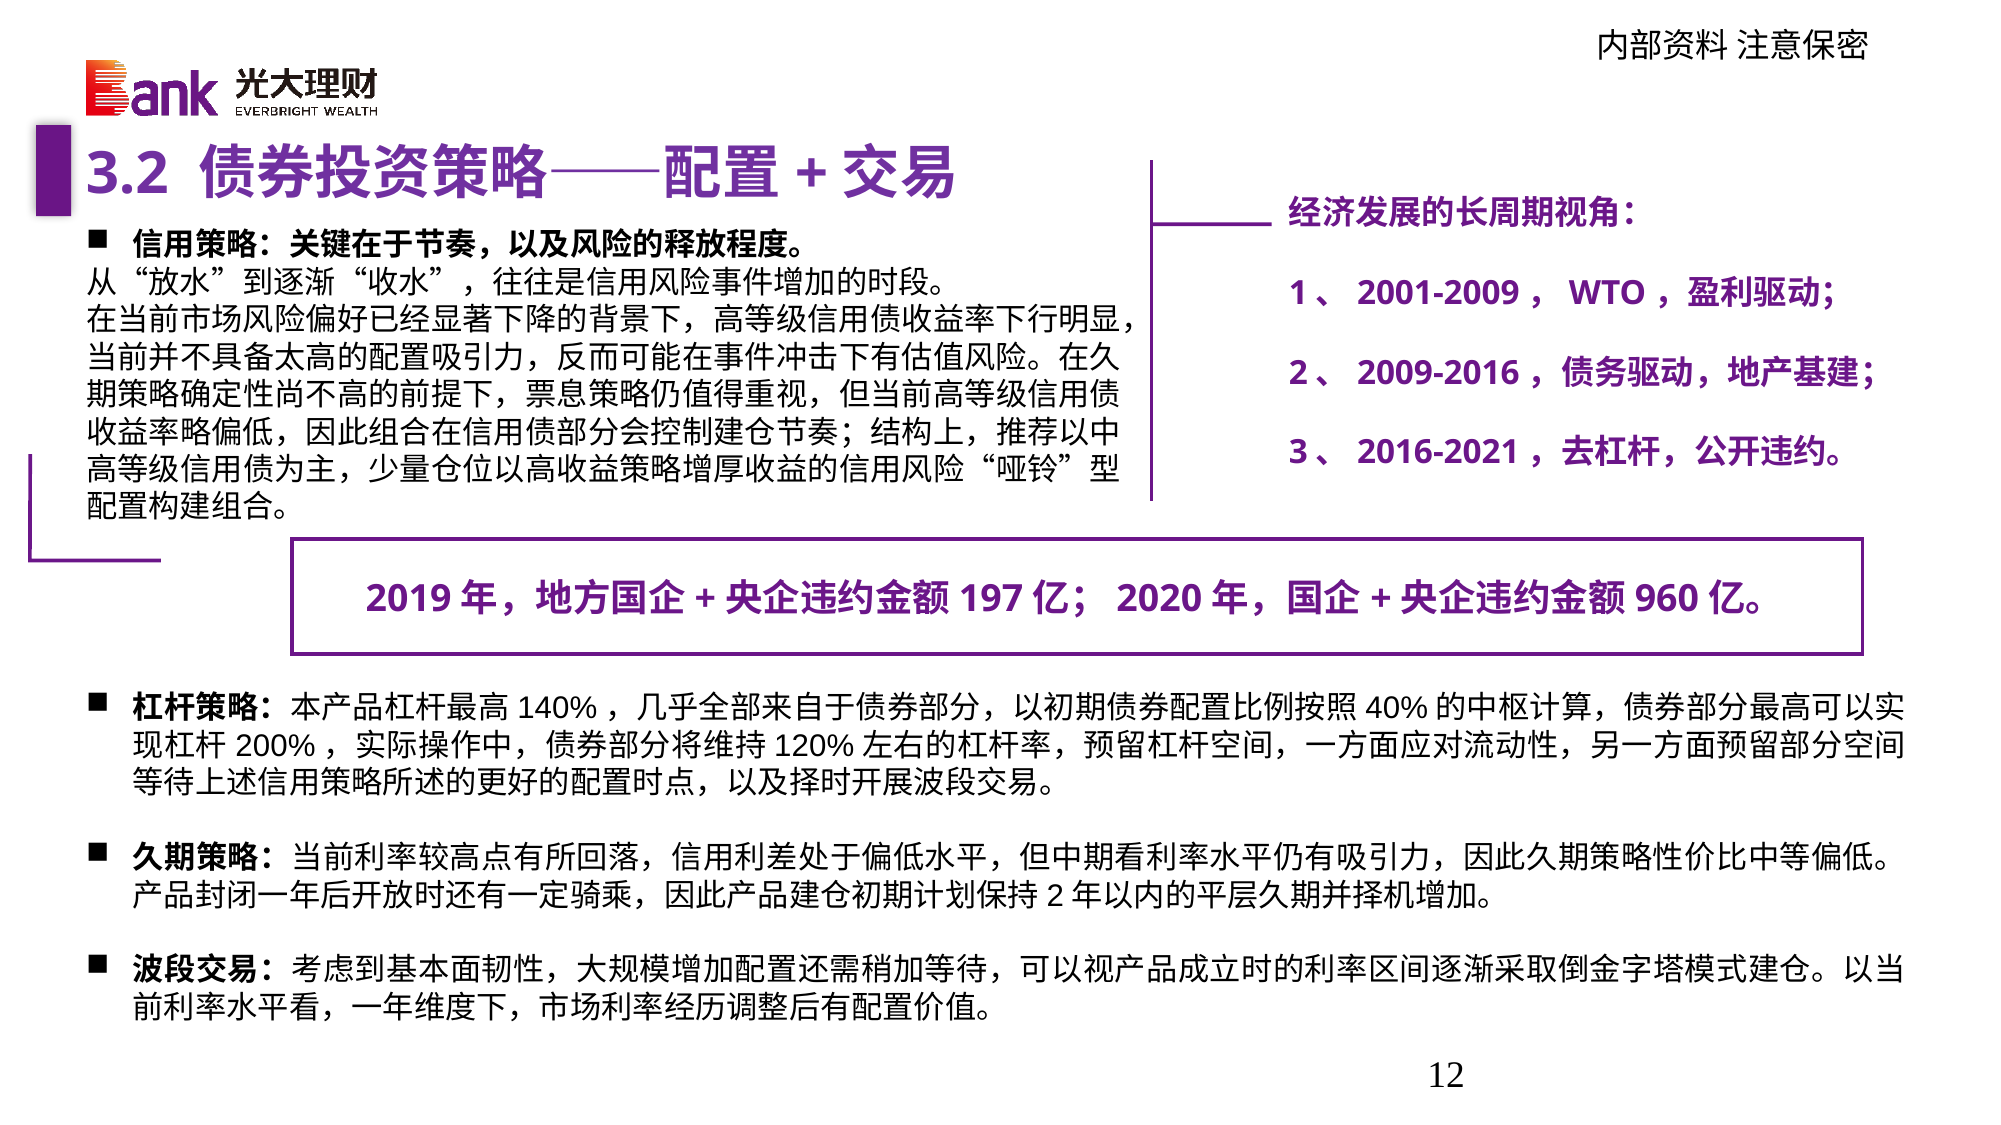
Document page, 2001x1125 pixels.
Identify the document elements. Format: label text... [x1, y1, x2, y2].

text_box 经济发展的长周期视角： 1、2001-2009，WTO，盈利驱动； 2、2009-2016，债务驱动，地产基建； 3、2016-2021，去杠杆，公开违约。 [1151, 160, 1974, 502]
text_box 杠杆策略：本产品杠杆最高140%，几乎全部来自于债券部分，以初期债券配置比例按照40%的中枢计算，债券部分最高可以实现杠杆200%，实际操作中，债券部分将维持120%左右的杠杆率，预留杠杆空间，一方面应对流动性，另一方面预留部分空间等待上述信用策略所述的更好的配置时点，以及择时开展波段交易。 久期策略：当前利率较高点有所回落，信用利差处于偏低水平，但中期看利率水平仍有吸引力，因此久期策略性价比中等偏低。产品封闭一年后开放时还有一定骑乘，因此产品建仓初期计划保持2年以内的平层久期并择机增加。 波段交易：考虑到基本面韧性，大规模增加配置还需稍加等待，可以视产品成立时的利率区间逐渐采取倒金字塔模式建仓。以当前利率水平看，一年维度下，市场利率经历调整后有配置价值。 [71, 680, 1921, 1032]
picture [86, 60, 377, 116]
text_box 信用策略：关键在于节奏，以及风险的释放程度。 从“放水”到逐渐“收水”，往往是信用风险事件增加的时段。 在当前市场风险偏好已经显著下降的背景下，高等级信用债收益率下行明显，当前并不具备太高的配置吸引力，反而可能在事件冲击下有估值风险。在久期策略确定性尚不高的前提下，票息策略仍值得重视，但当前高等级信用债收益率略偏低，因此组合在信用债部分会控制建仓节奏；结构上，推荐以中高等级信用债为主，少量仓位以高收益策略增厚收益的信用风险“哑铃”型配置构建组合。 [71, 198, 1136, 532]
text_box 2019年，地方国企+央企违约金额197亿；2020年，国企+央企违约金额960亿。 [291, 538, 1863, 655]
text_box 3.2 债券投资策略——配置+交易 [77, 127, 1043, 198]
text_box [36, 125, 72, 217]
text_box 内部资料 注意保密 [1581, 17, 1892, 72]
slide_number 11 [1412, 1042, 1863, 1103]
